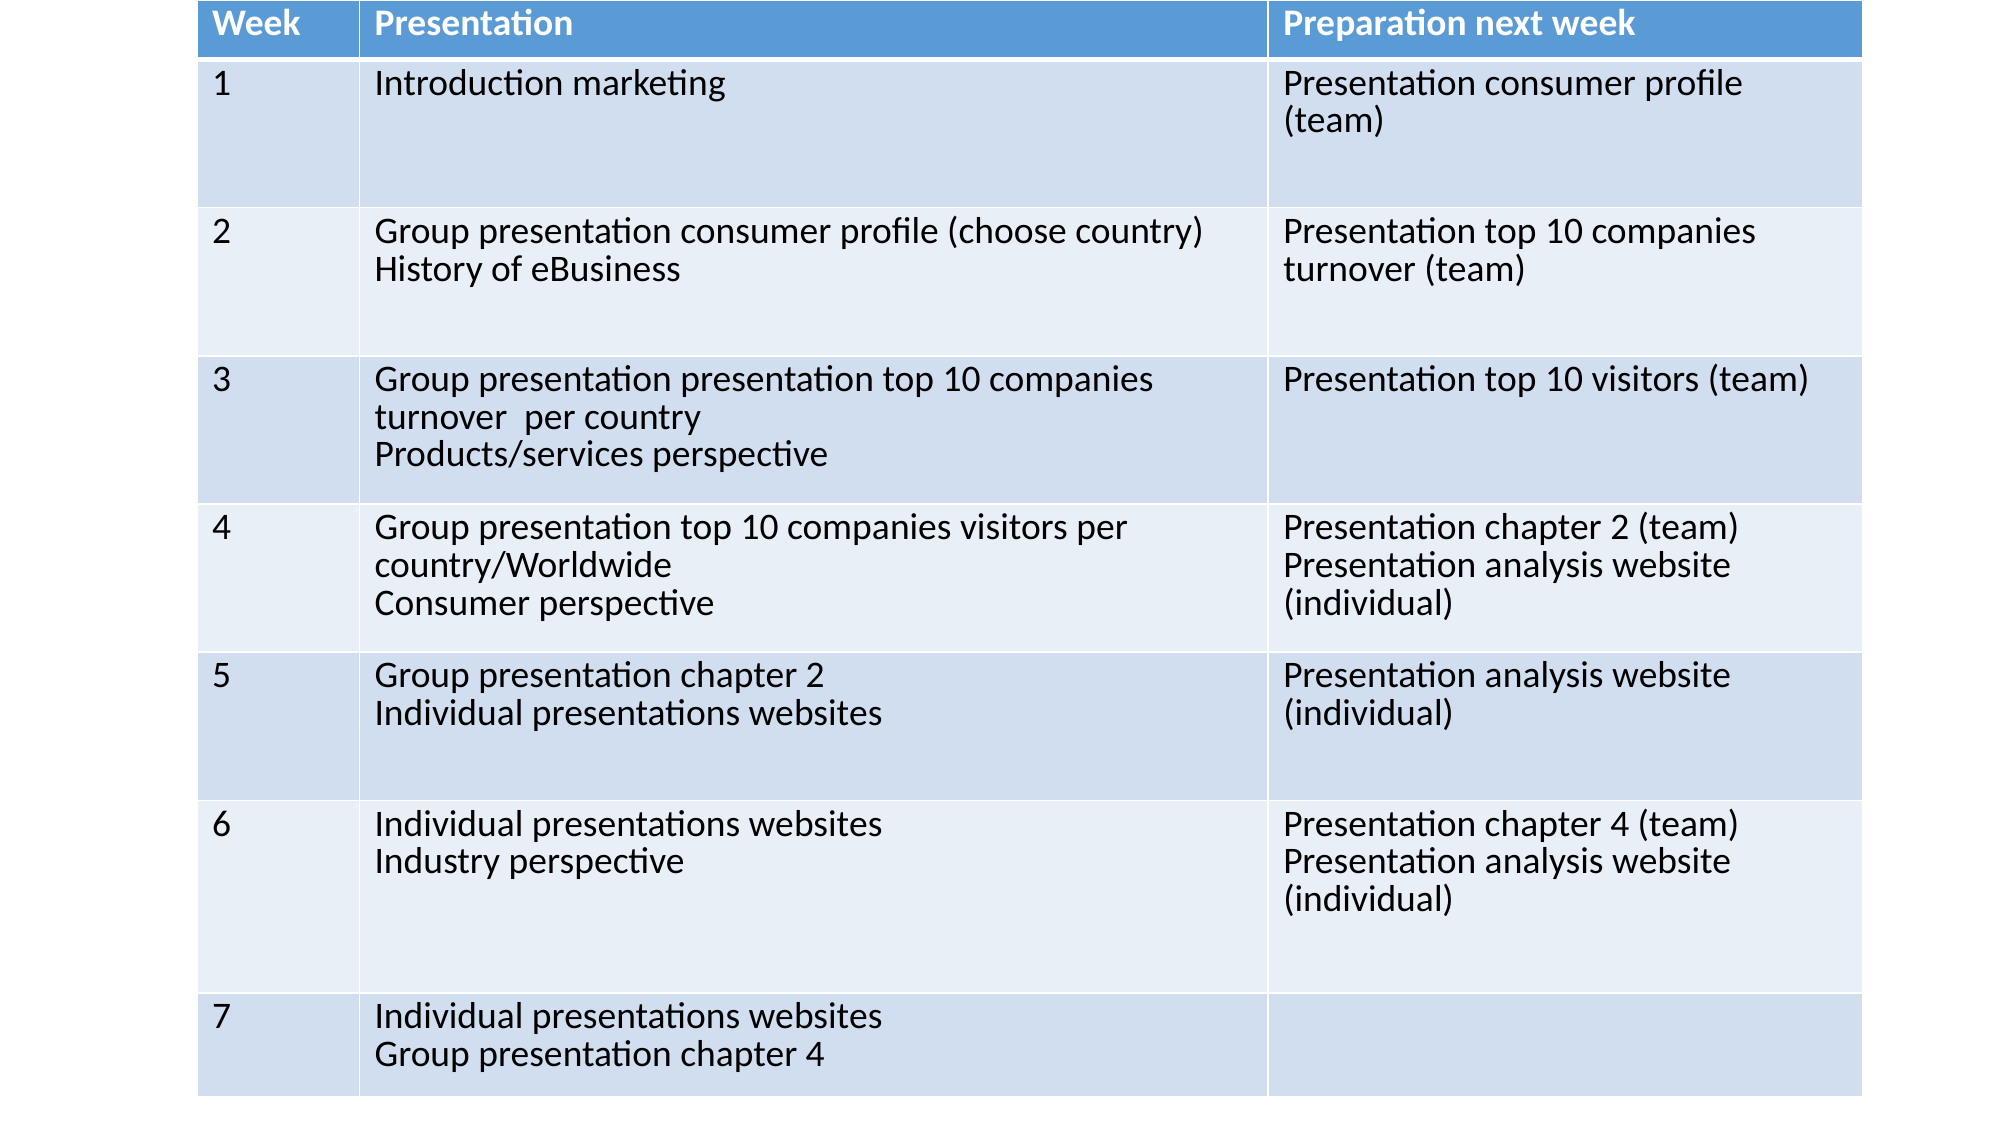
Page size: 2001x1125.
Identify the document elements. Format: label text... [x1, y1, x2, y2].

table_cell Presentation consumer profile (team) [1269, 62, 1862, 207]
table_cell Group presentation consumer profile (choose country) History of eBusiness [360, 208, 1267, 355]
table_header Presentation [360, 1, 1267, 57]
table_cell 7 [198, 994, 359, 1096]
table_cell Introduction marketing [360, 62, 1267, 207]
table_cell 3 [198, 357, 359, 503]
table_cell [1269, 994, 1862, 1096]
table_cell 1 [198, 62, 359, 207]
table_cell Group presentation top 10 companies visitors per country/Worldwide Consumer perspective [360, 505, 1267, 651]
table_cell 4 [198, 505, 359, 651]
table_cell 6 [198, 801, 359, 992]
table_cell Presentation analysis website (individual) [1269, 653, 1862, 800]
table_cell Group presentation presentation top 10 companies turnover per country Products/services perspective [360, 357, 1267, 503]
table_cell Presentation top 10 companies turnover (team) [1269, 208, 1862, 355]
table_header Preparation next week [1269, 1, 1862, 57]
table_cell Presentation chapter 4 (team) Presentation analysis website (individual) [1269, 801, 1862, 992]
table_cell Individual presentations websites Industry perspective [360, 801, 1267, 992]
table_cell 2 [198, 208, 359, 355]
table_cell Presentation chapter 2 (team) Presentation analysis website (individual) [1269, 505, 1862, 651]
table_cell 5 [198, 653, 359, 800]
table_header Week [198, 1, 359, 57]
table_cell Group presentation chapter 2 Individual presentations websites [360, 653, 1267, 800]
table_cell Presentation top 10 visitors (team) [1269, 357, 1862, 503]
table_cell Individual presentations websites Group presentation chapter 4 [360, 994, 1267, 1096]
